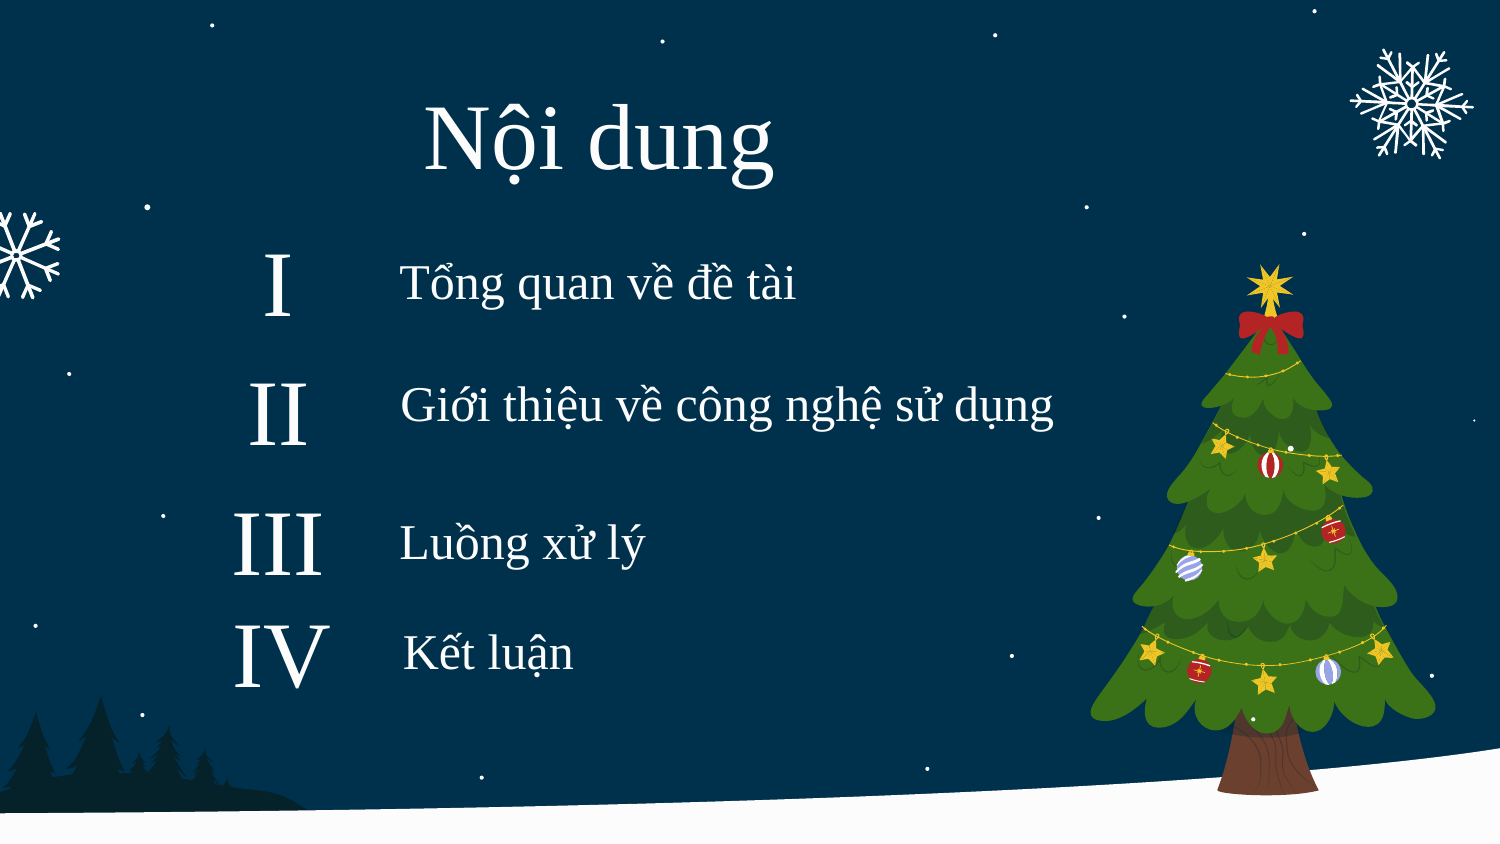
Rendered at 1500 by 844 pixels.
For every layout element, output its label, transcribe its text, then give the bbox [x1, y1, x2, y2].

title Nội dung [118, 60, 1082, 186]
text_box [139, 204, 1307, 722]
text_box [1083, 263, 1440, 796]
